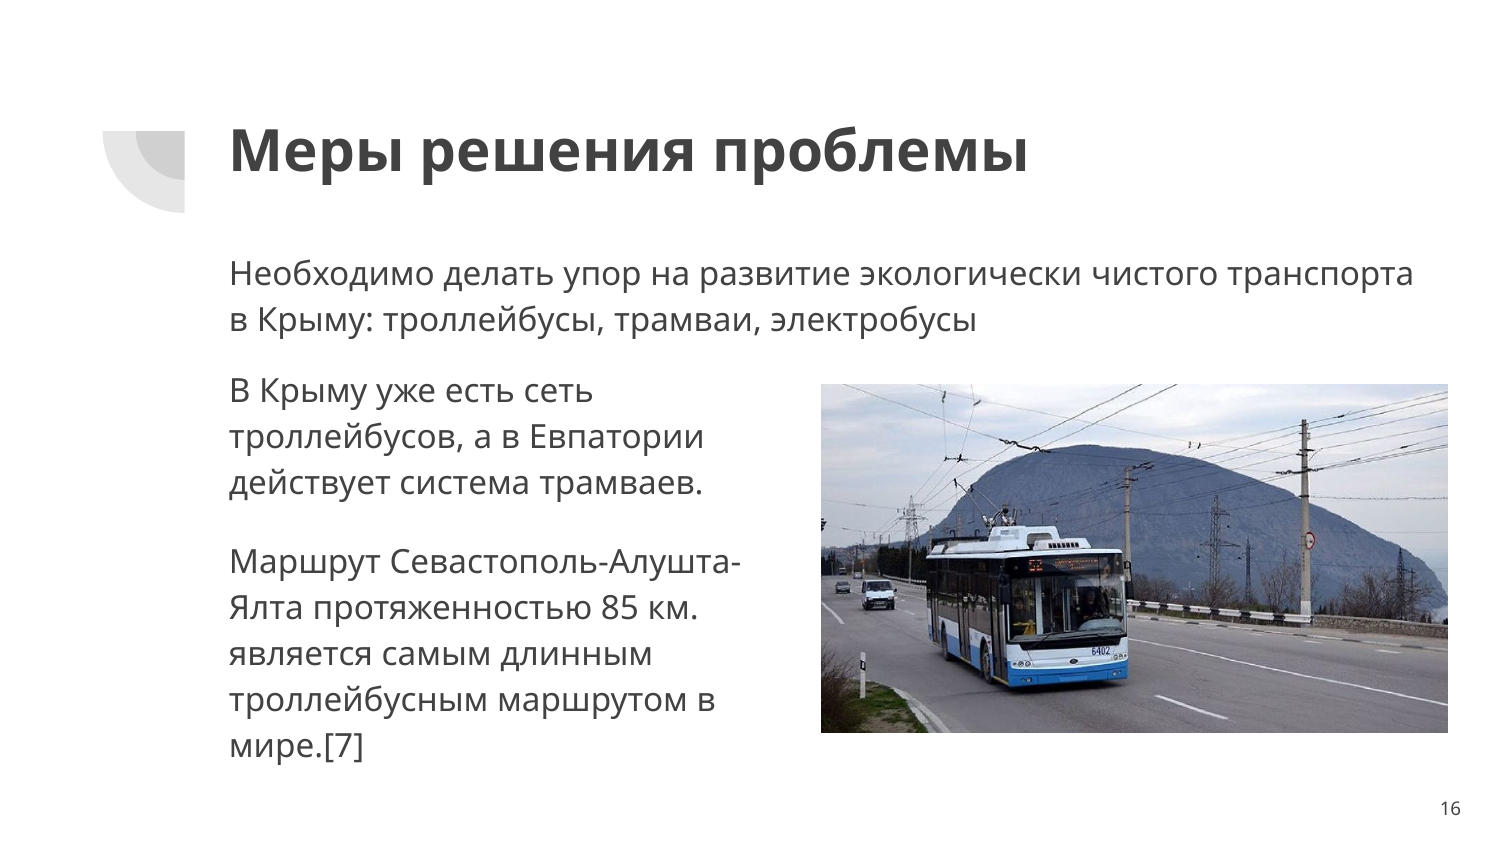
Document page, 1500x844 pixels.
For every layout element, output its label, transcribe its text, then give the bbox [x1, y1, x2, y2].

list В Крыму уже есть сеть троллейбусов, а в Евпатории действует система трамваев. Маршрут Севастополь-Алушта- Ялта протяженностью 85 км. является самым длинным троллейбусным маршрутом в мире.[7] [213, 348, 822, 721]
picture [820, 384, 1448, 734]
title Меры решения проблемы [213, 98, 1368, 231]
slide_number ‹#› [1386, 777, 1477, 842]
text_box Необходимо делать упор на развитие экологически чистого транспорта в Крыму: троллейбусы, трамваи, электробусы [213, 231, 1446, 340]
